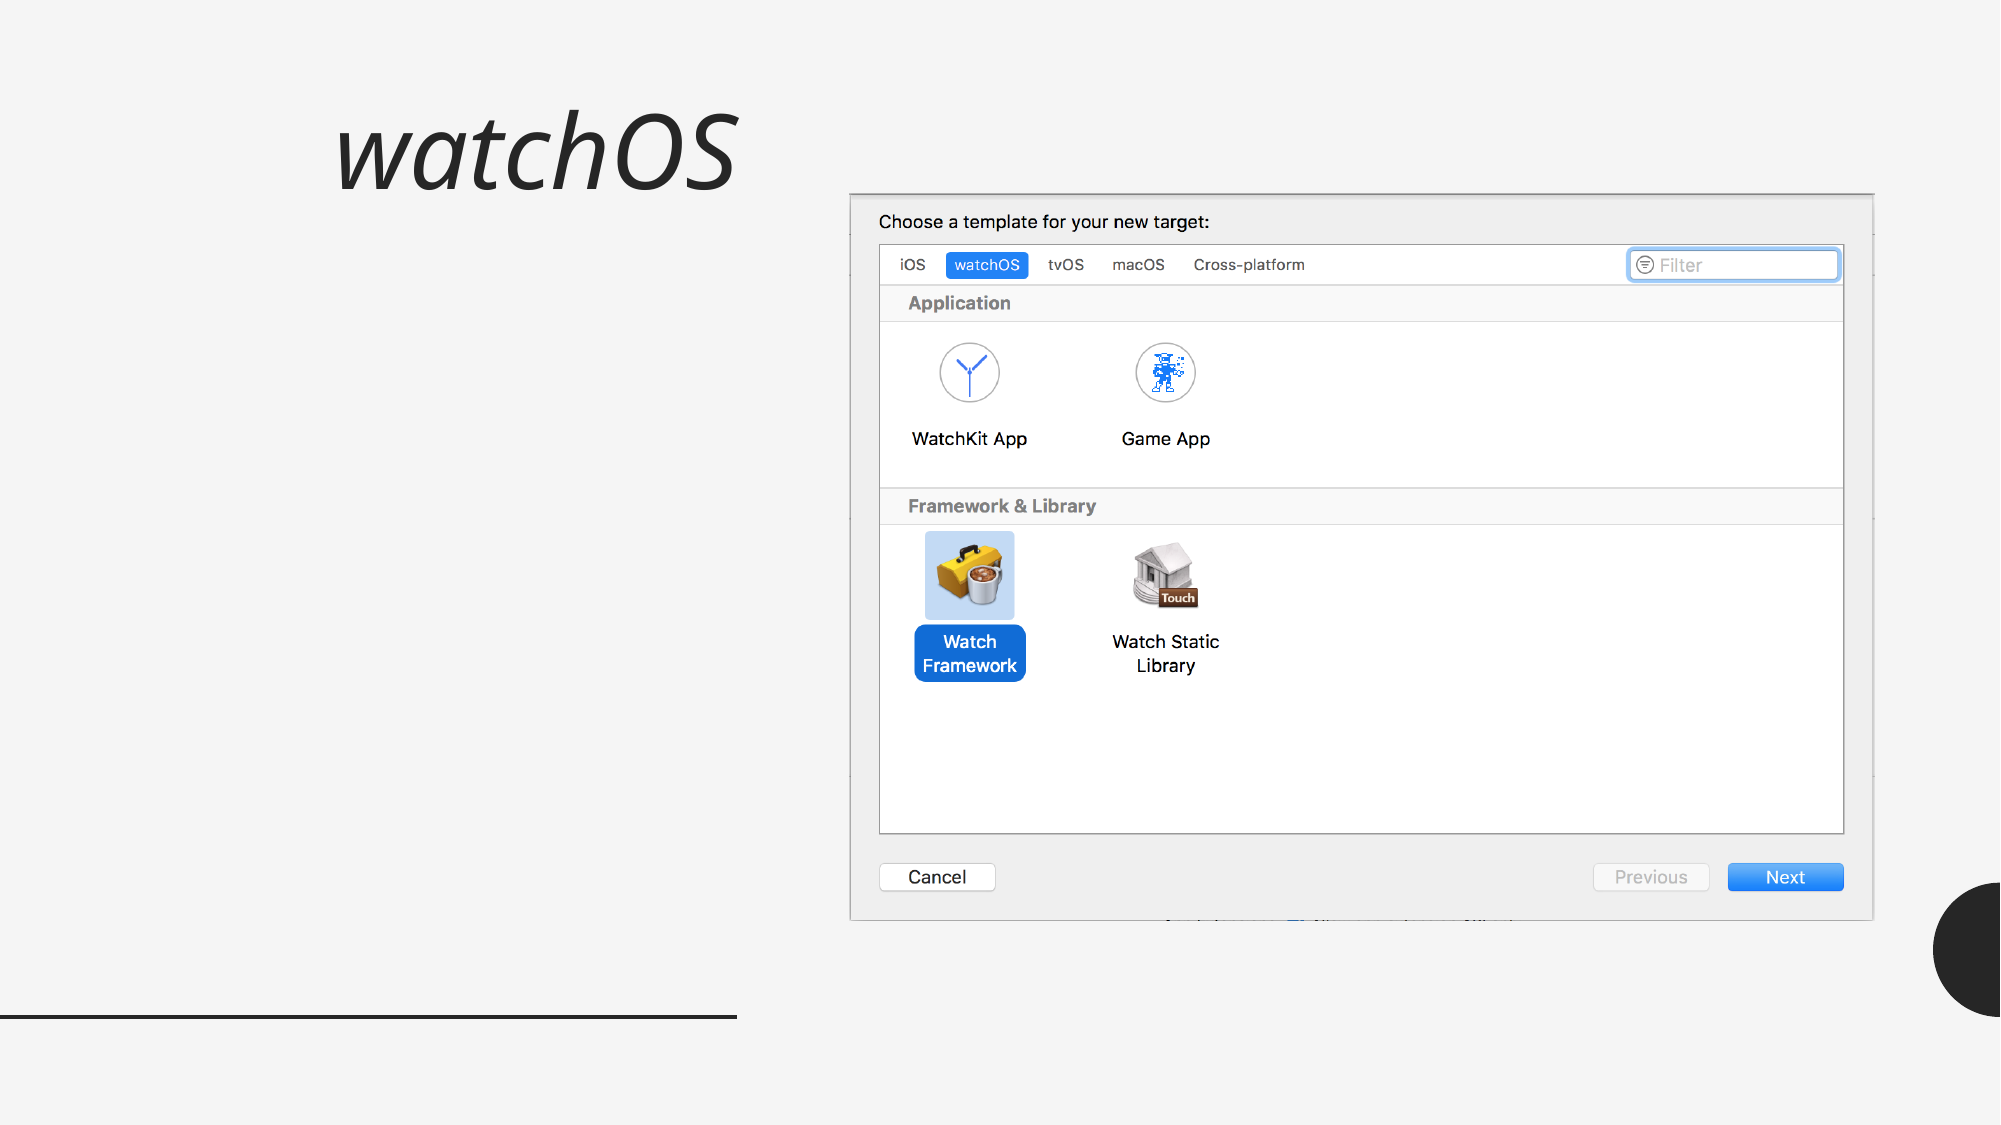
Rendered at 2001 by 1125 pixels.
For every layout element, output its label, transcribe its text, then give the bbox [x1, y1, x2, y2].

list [849, 193, 1875, 921]
title watchOS [125, 91, 754, 905]
